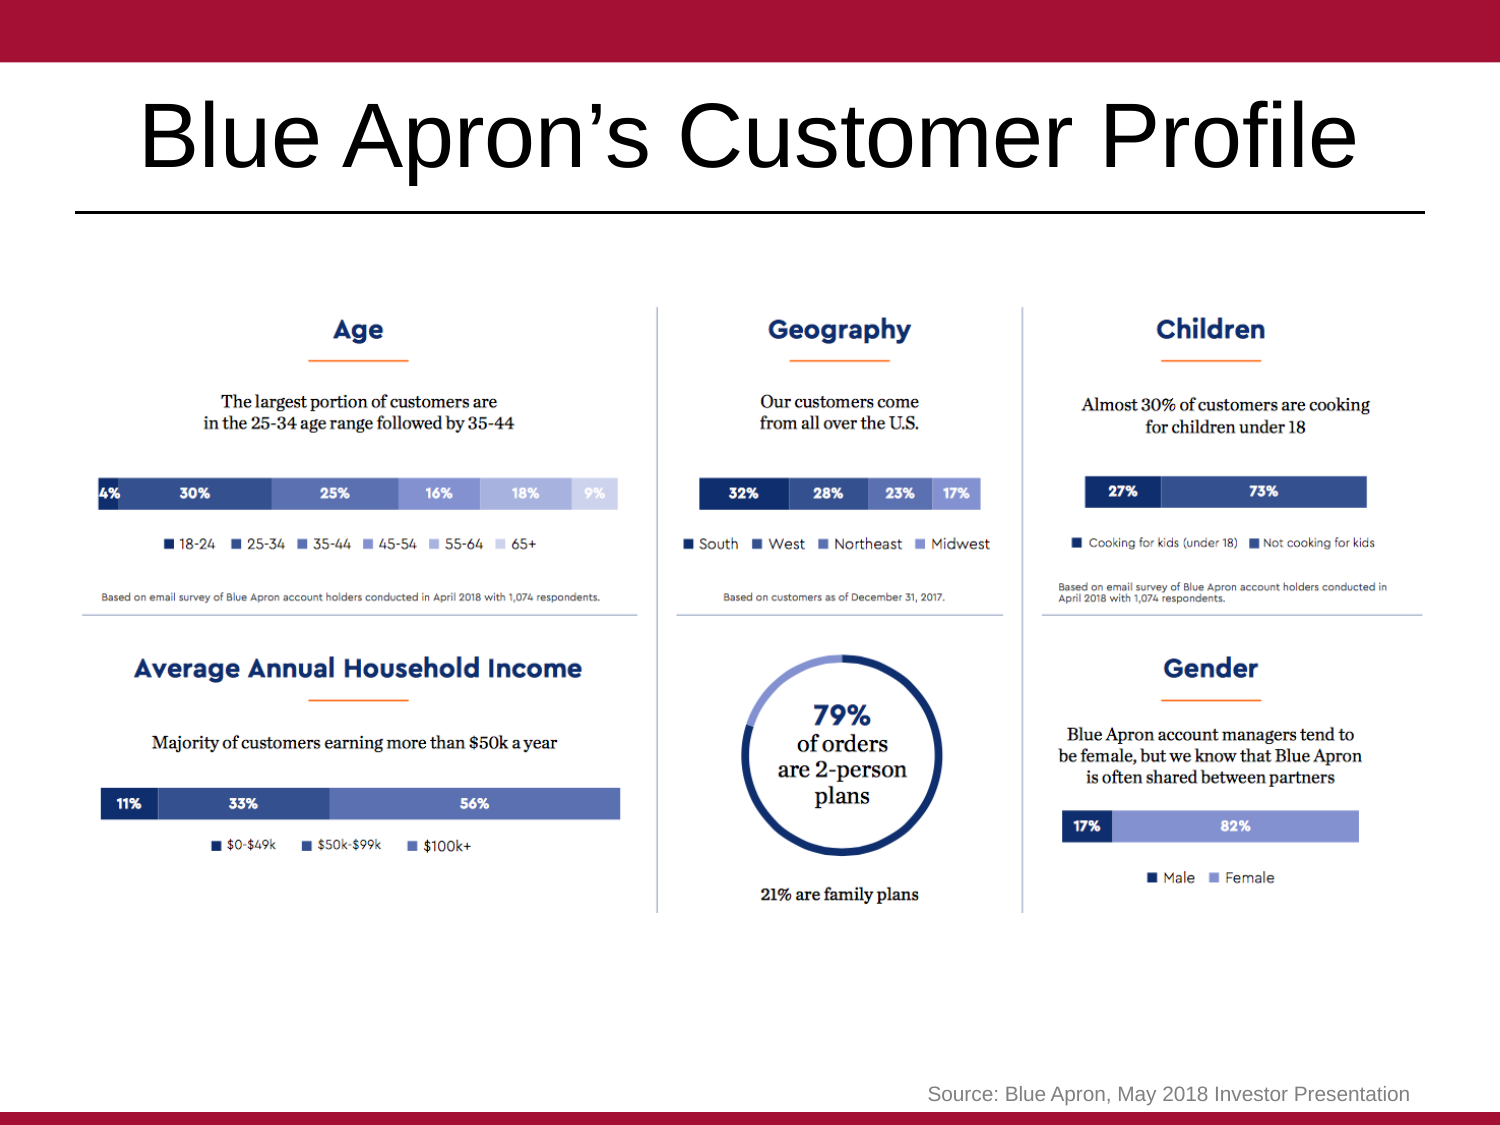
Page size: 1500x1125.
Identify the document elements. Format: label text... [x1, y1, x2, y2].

title Blue Apron’s Customer Profile [75, 37, 1425, 225]
picture [49, 284, 1426, 913]
text_box Source: Blue Apron, May 2018 Investor Presentation [74, 1067, 1425, 1113]
